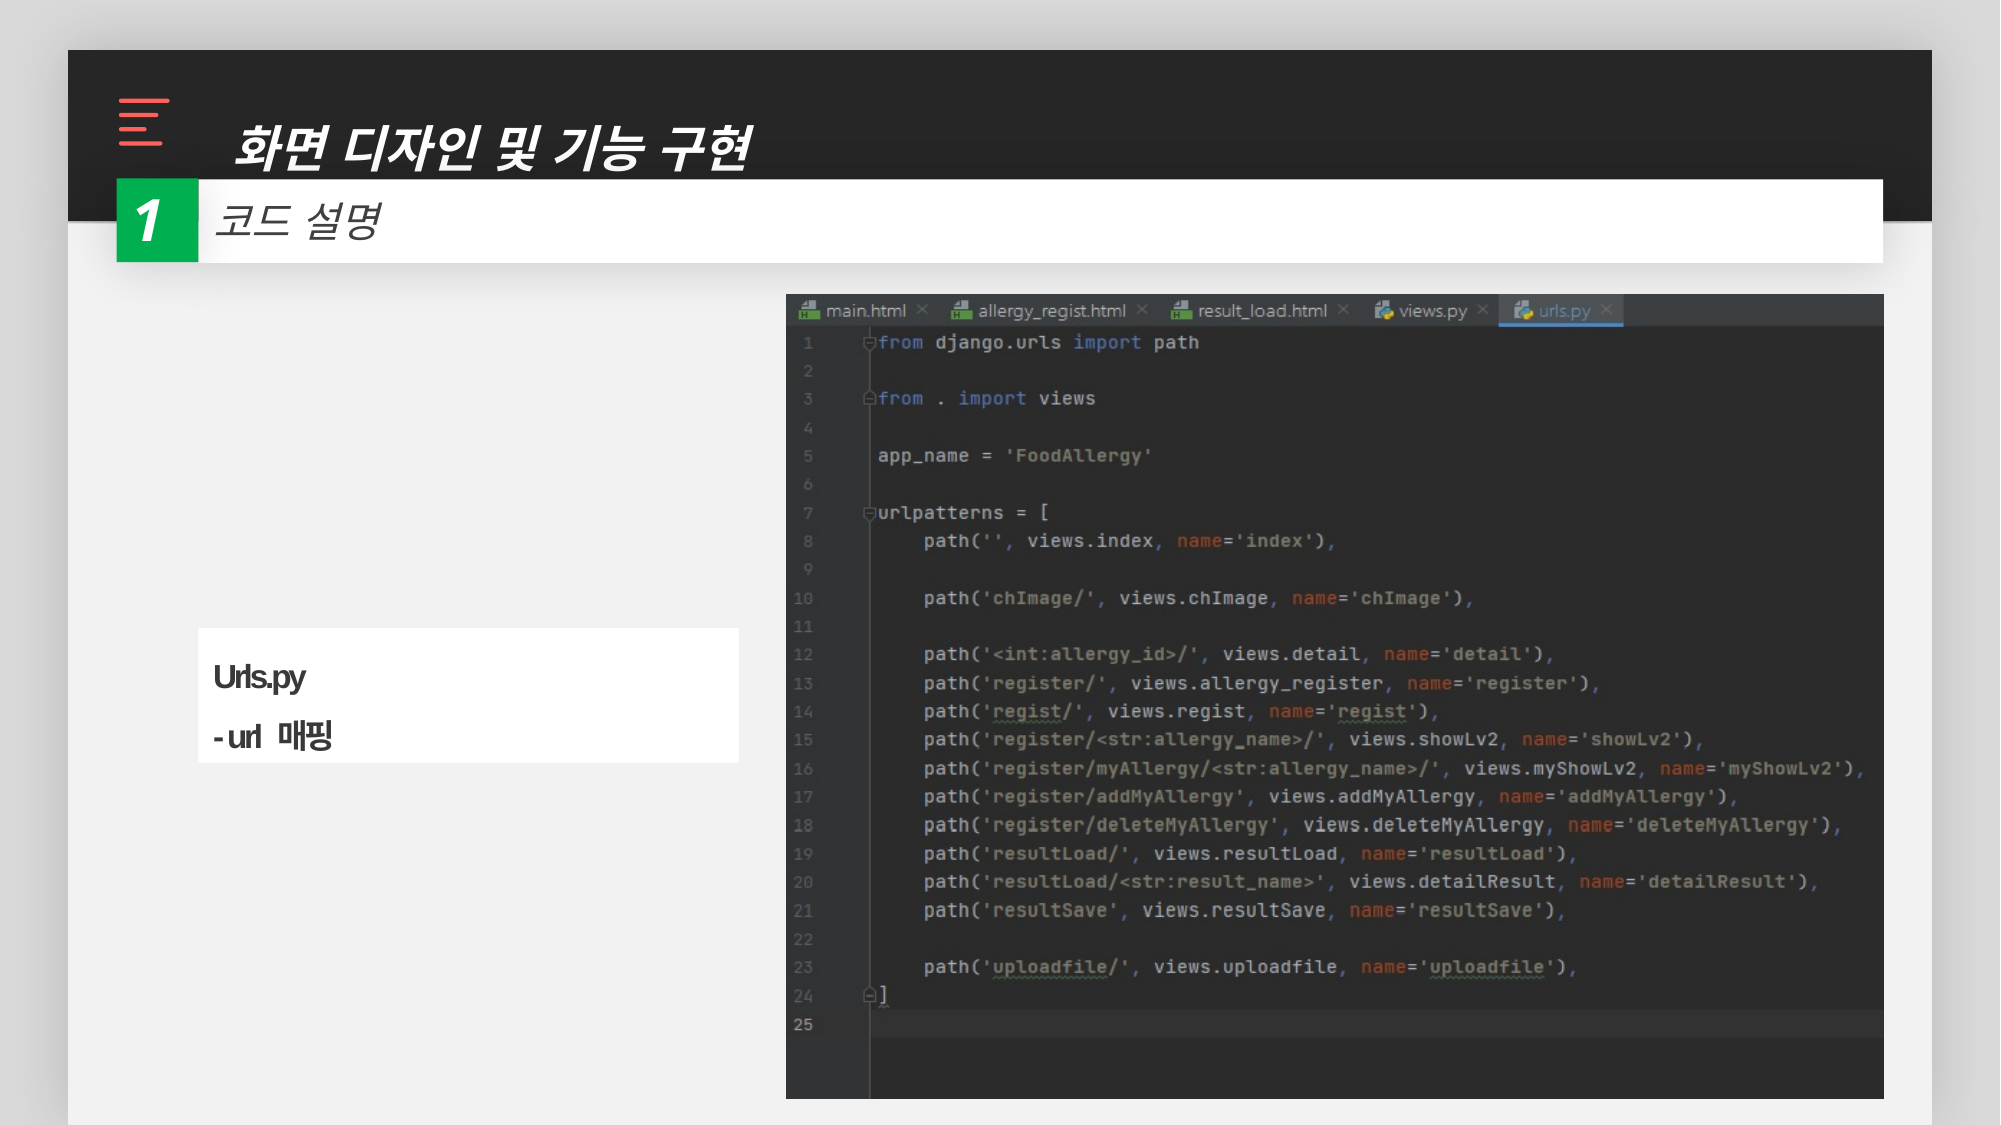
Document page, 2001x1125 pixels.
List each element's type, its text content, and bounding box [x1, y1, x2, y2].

text_box 화면 디자인 및 기능 구현 [67, 49, 1933, 205]
text_box Urls.py - url 매핑 [198, 628, 739, 763]
text_box 코드 설명 [211, 178, 1884, 264]
picture [786, 294, 1884, 1099]
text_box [118, 98, 170, 146]
text_box [67, 222, 1933, 1125]
text_box 1 [116, 176, 227, 261]
